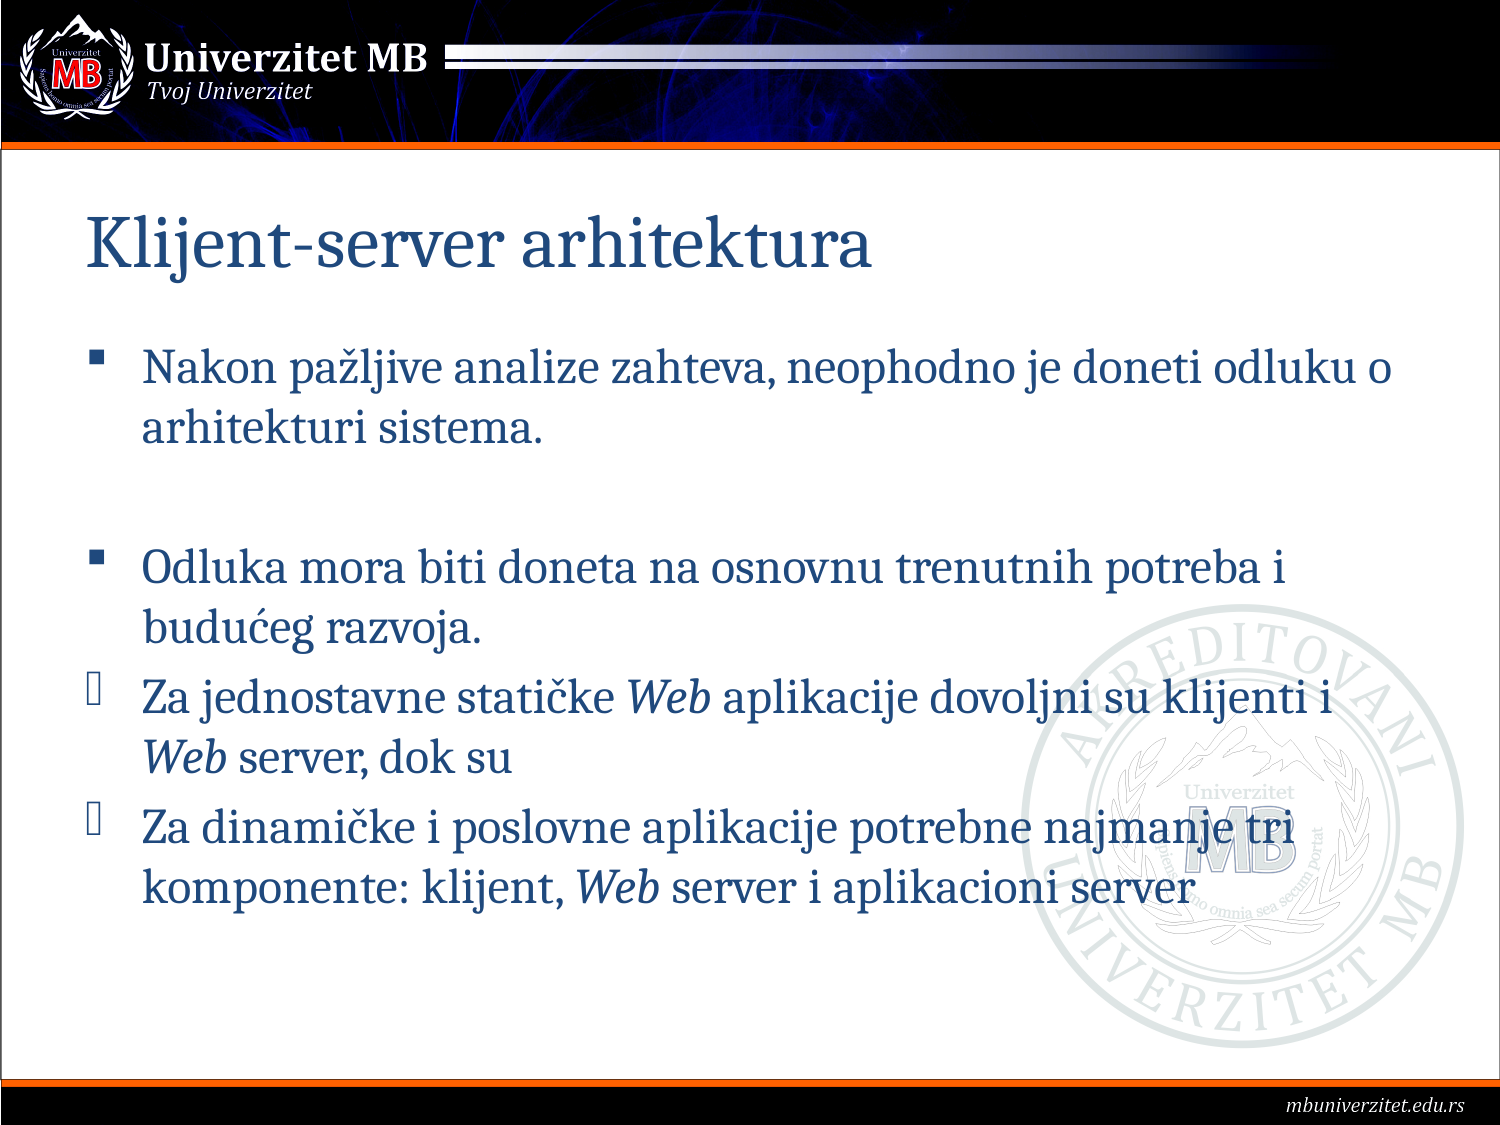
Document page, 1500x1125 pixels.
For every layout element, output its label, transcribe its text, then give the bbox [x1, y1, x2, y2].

title Klijent-server arhitektura [70, 160, 1087, 315]
subtitle Nakon pažljive analize zahteva, neophodno je doneti odluku o arhitekturi sistema. Odluka mora biti doneta na osnovnu trenutnih potreba i budućeg razvoja. Za jednostavne statičke Web aplikacije dovoljni su klijenti i Web server, dok su Za dinamičke i poslovne aplikacije potrebne najmanje tri komponente: klijent, Web server i aplikacioni server [70, 326, 1430, 1056]
picture [0, 0, 1500, 1125]
